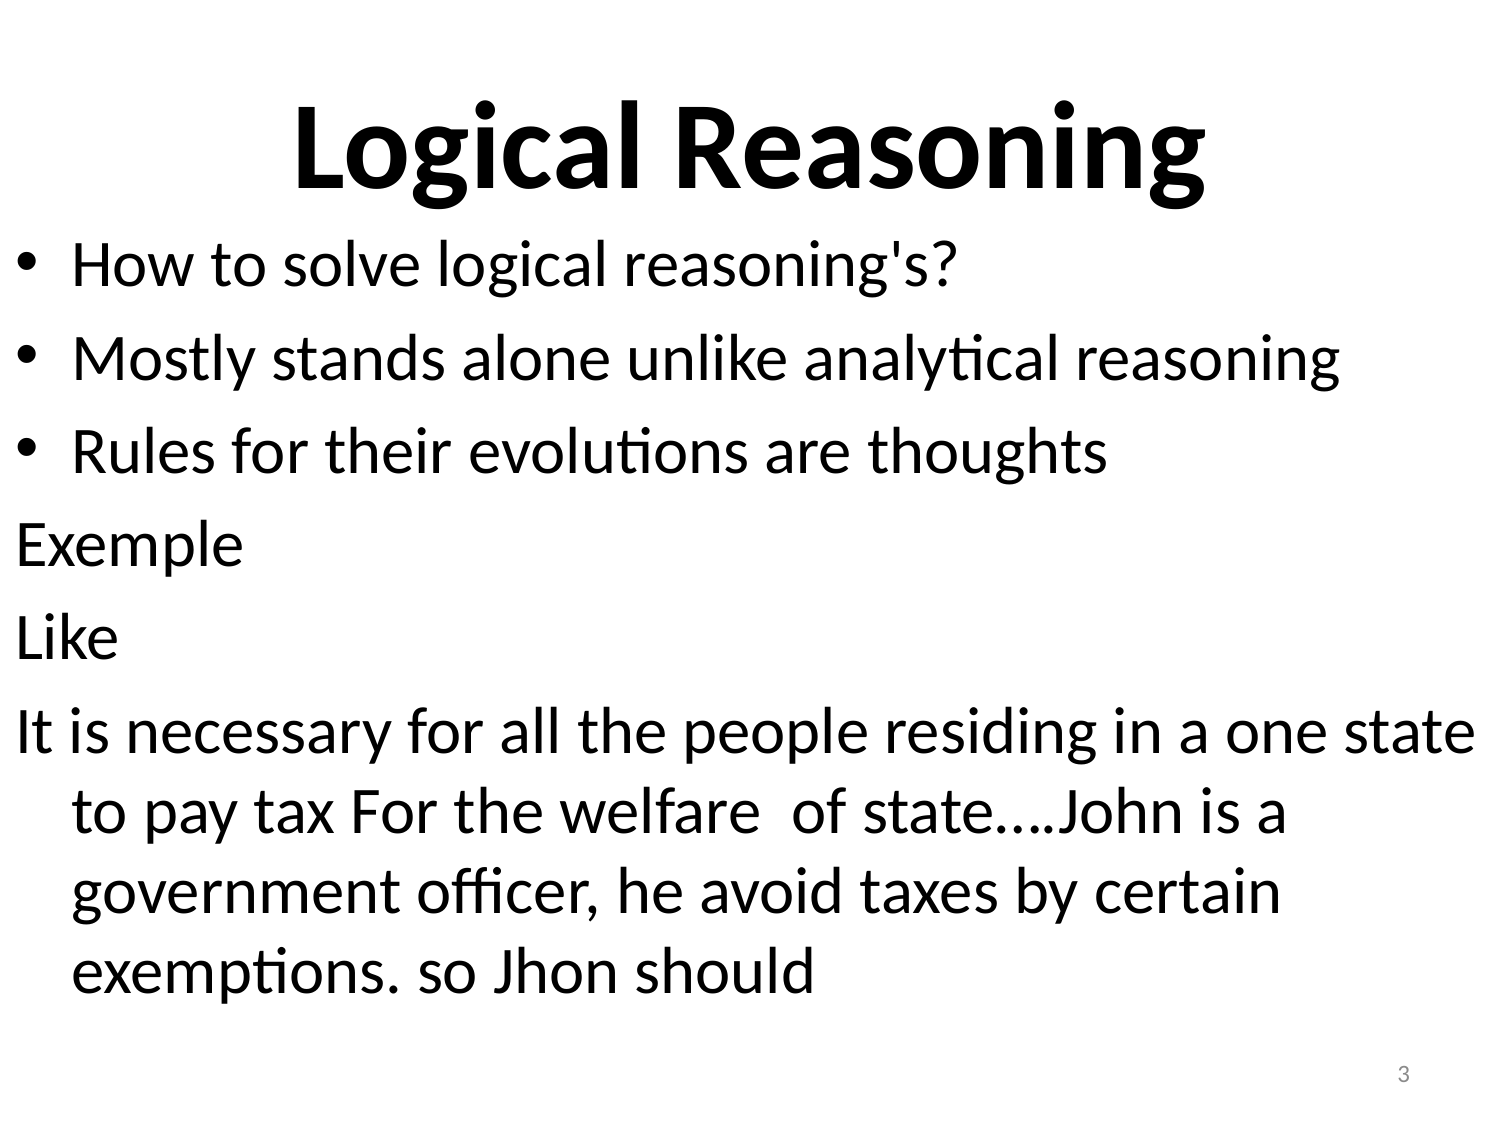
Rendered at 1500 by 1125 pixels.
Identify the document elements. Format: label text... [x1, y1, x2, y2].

slide_number 3 [1074, 1042, 1425, 1103]
list How to solve logical reasoning's? Mostly stands alone unlike analytical reasoning Rules for their evolutions are thoughts Exemple Like It is necessary for all the people residing in a one state to pay tax For the welfare of state….John is a government officer, he avoid taxes by certain exemptions. so Jhon should [0, 212, 1500, 1038]
title Logical Reasoning [75, 45, 1425, 212]
